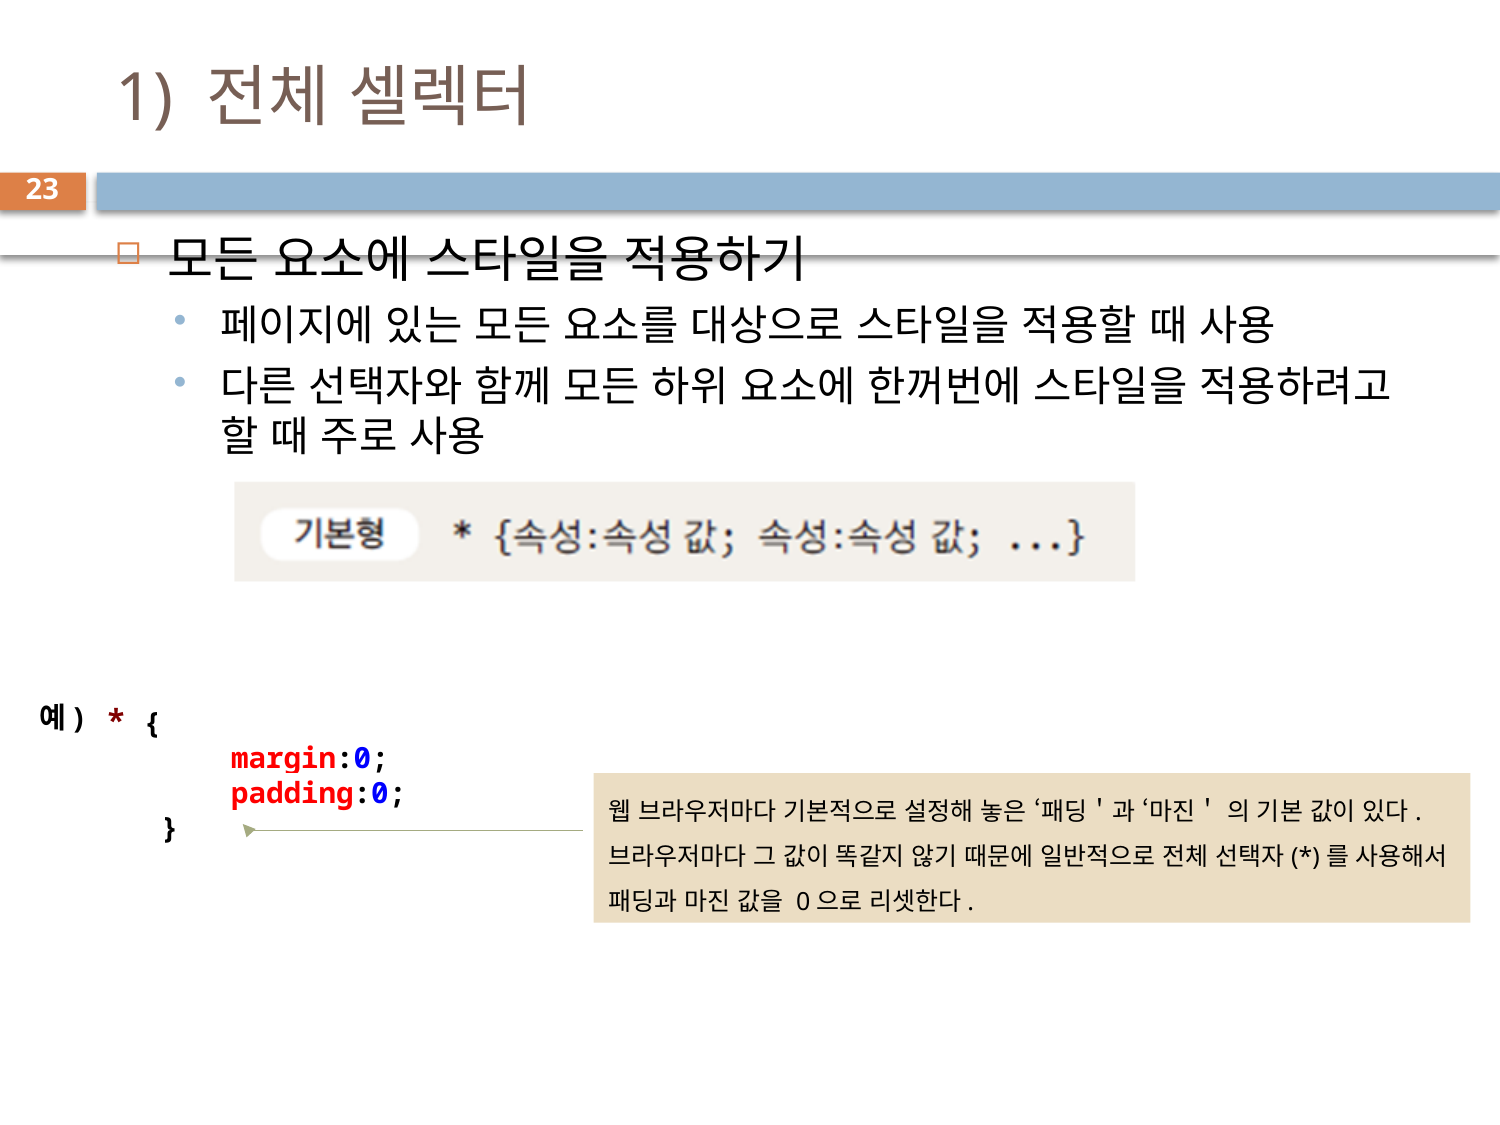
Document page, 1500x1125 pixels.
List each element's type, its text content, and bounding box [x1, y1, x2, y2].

list 모든 요소에 스타일을 적용하기 페이지에 있는 모든 요소를 대상으로 스타일을 적용할 때 사용 다른 선택자와 함께 모든 하위 요소에 한꺼번에 스타일을 적용하려고 할 때 주로 사용 [100, 219, 1438, 1047]
picture [229, 479, 1137, 588]
slide_number 23 [0, 170, 87, 211]
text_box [23, 692, 438, 855]
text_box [242, 823, 583, 831]
text_box 웹 브라우저마다 기본적으로 설정해 놓은 ‘패딩＇과 ‘마진＇ 의 기본 값이 있다. 브라우저마다 그 값이 똑같지 않기 때문에 일반적으로 전체 선택자(*)를 사용해서 패딩과 마진 값을 0으로 리셋한다. [593, 773, 1471, 923]
title 1) 전체 셀렉터 [100, 37, 1438, 149]
